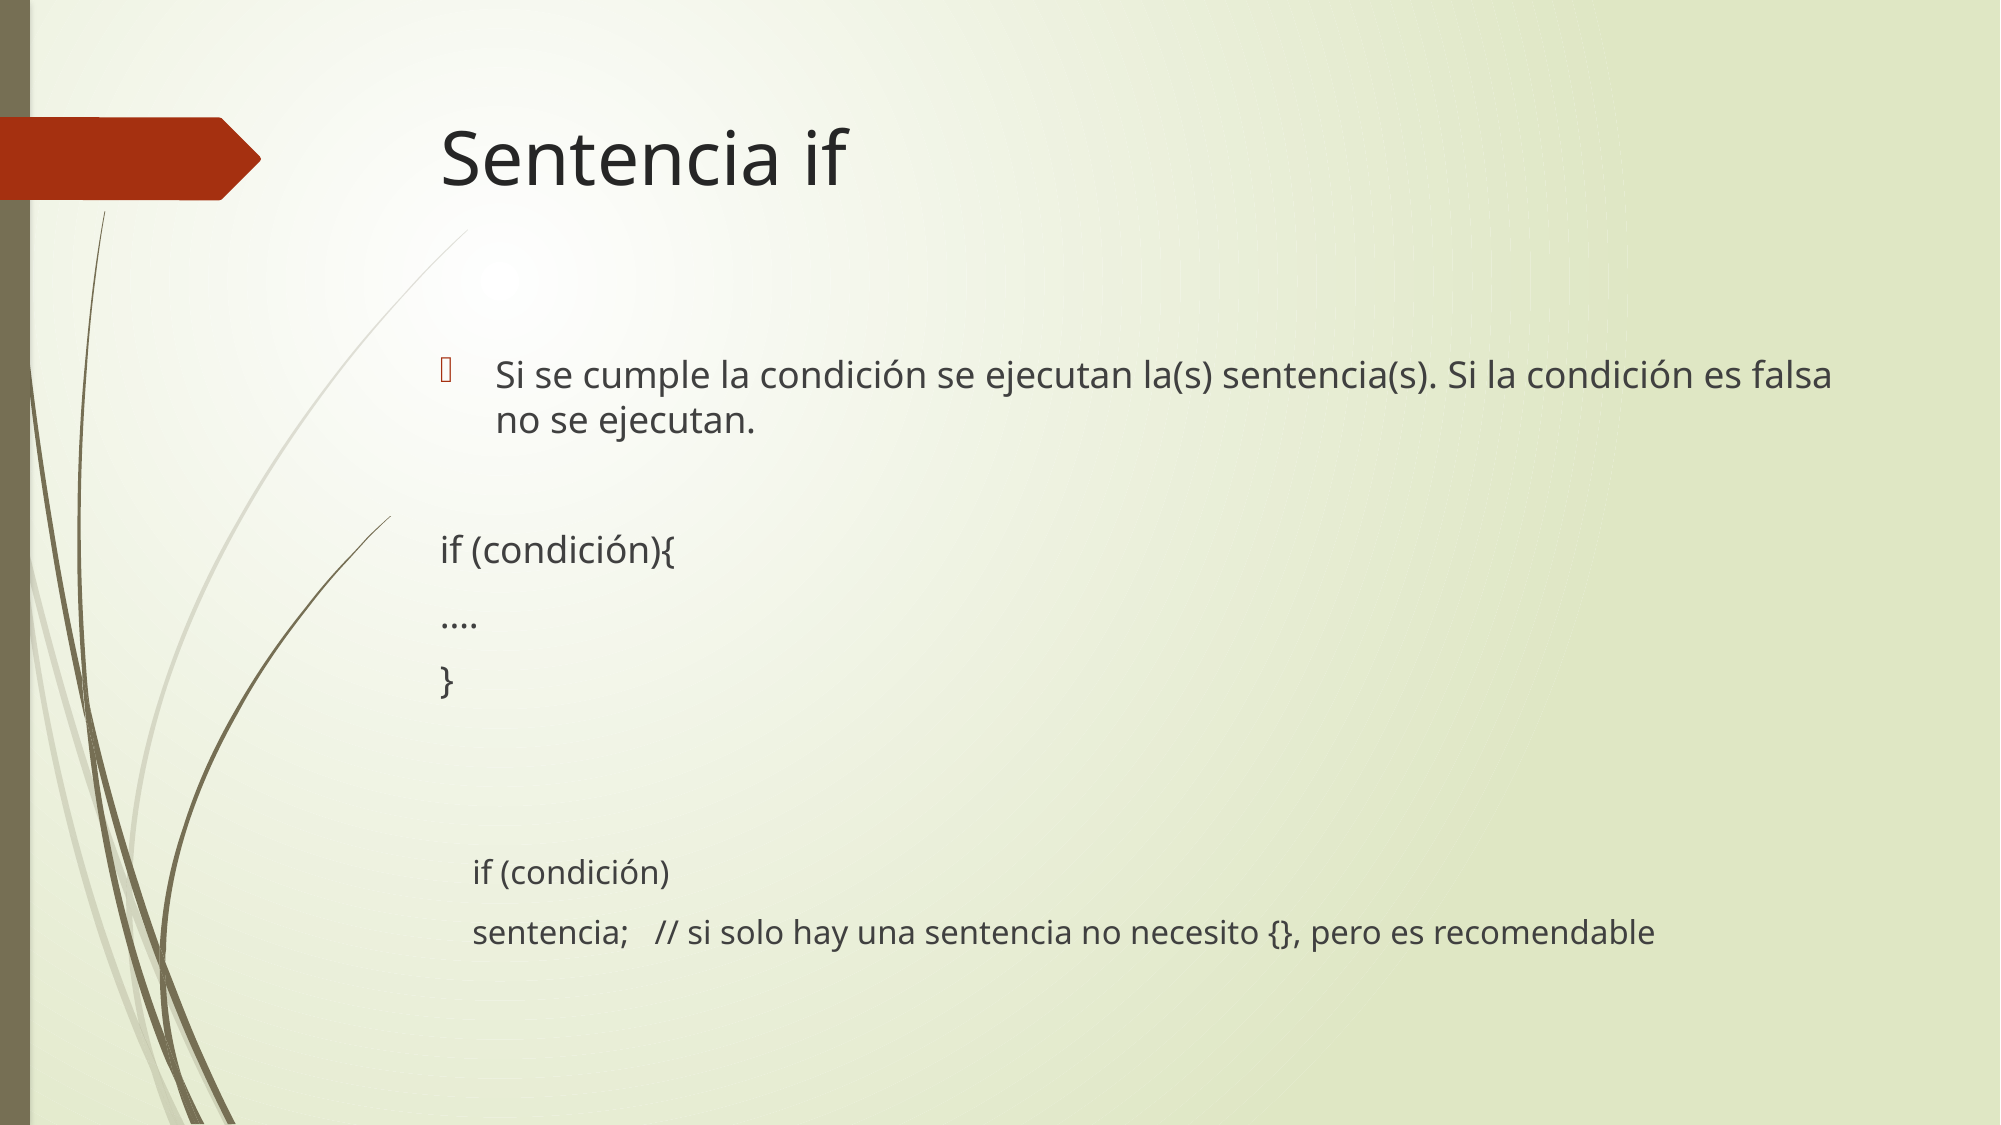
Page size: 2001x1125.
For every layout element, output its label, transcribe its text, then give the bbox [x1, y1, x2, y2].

list Si se cumple la condición se ejecutan la(s) sentencia(s). Si la condición es falsa no se ejecutan. if (condición){ …. } if (condición) sentencia; // si solo hay una sentencia no necesito {}, pero es recomendable [424, 344, 1888, 964]
title Sentencia if [425, 102, 1888, 313]
